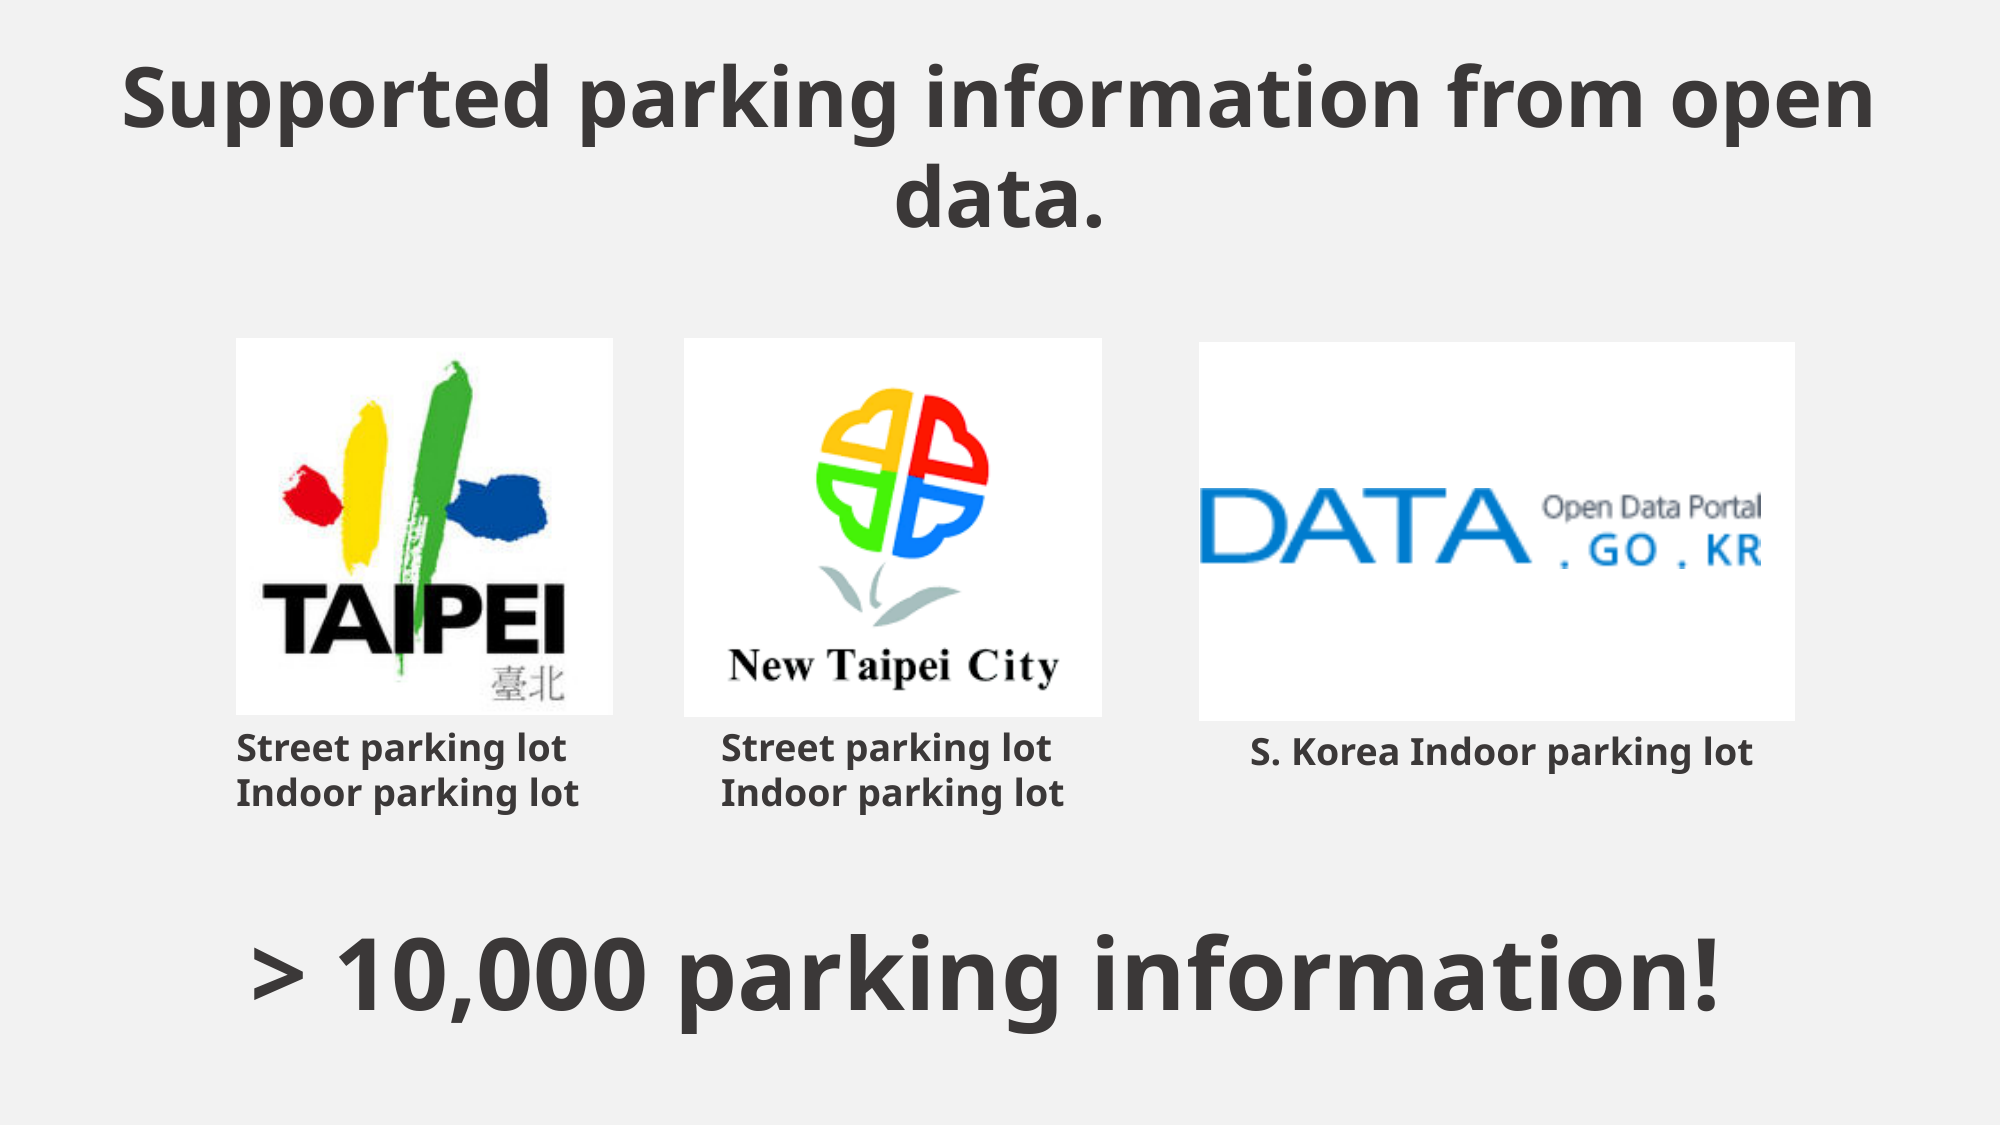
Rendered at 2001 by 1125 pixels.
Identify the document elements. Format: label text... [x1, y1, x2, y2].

text_box Street parking lot Indoor parking lot [706, 717, 1080, 821]
text_box [1199, 342, 1795, 721]
text_box S. Korea Indoor parking lot [1235, 720, 1769, 781]
text_box > 10,000 parking information! [236, 902, 1764, 1038]
picture [1199, 488, 1761, 569]
text_box Street parking lot Indoor parking lot [221, 716, 595, 821]
picture [236, 338, 613, 715]
text_box Supported parking information from open data. [0, 36, 2000, 251]
picture [684, 338, 1102, 717]
